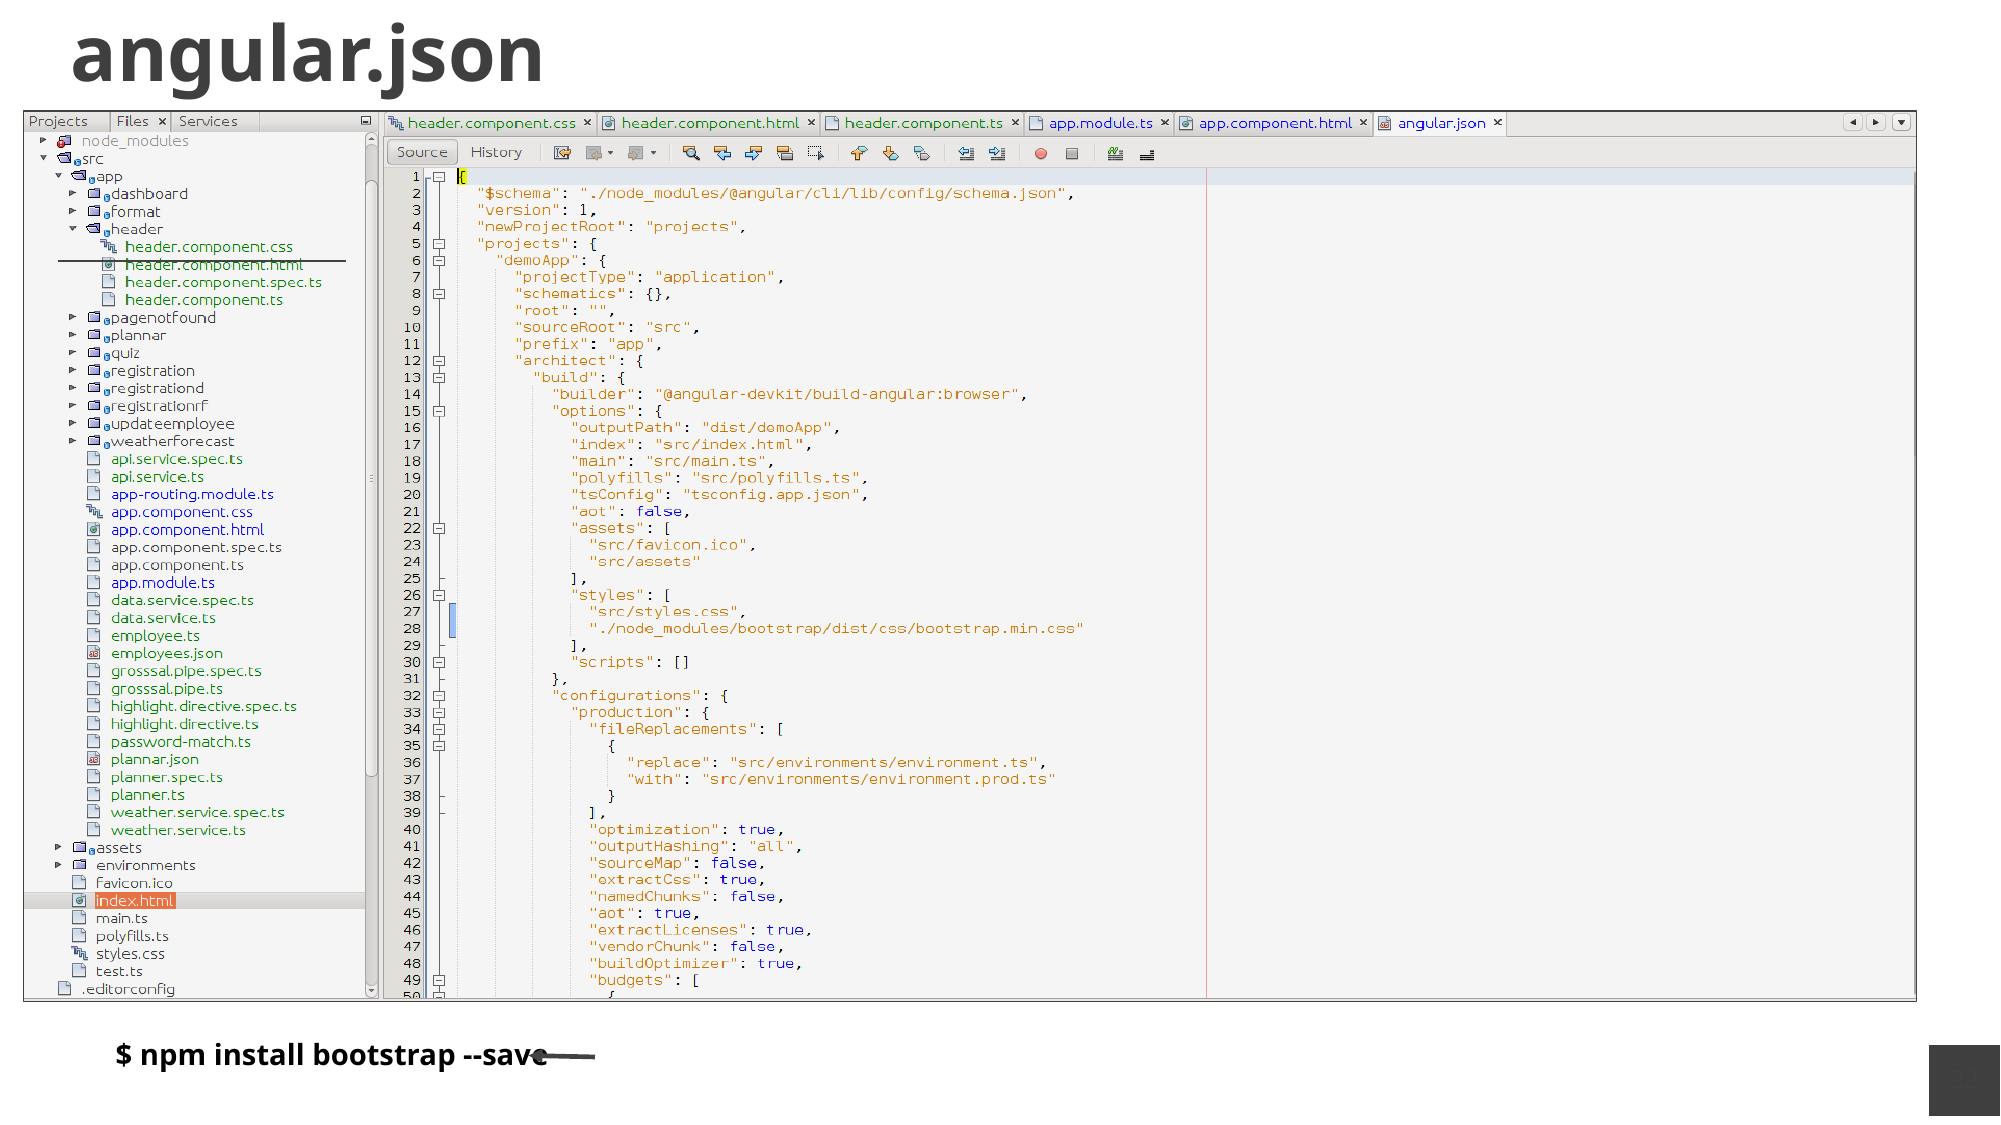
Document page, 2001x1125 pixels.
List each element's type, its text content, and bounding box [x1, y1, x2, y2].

slide_number ‹#› [1929, 1045, 2000, 1116]
text_box $ npm install bootstrap --save [100, 1020, 1041, 1092]
picture [23, 111, 1916, 1002]
title angular.json [70, 20, 1930, 92]
